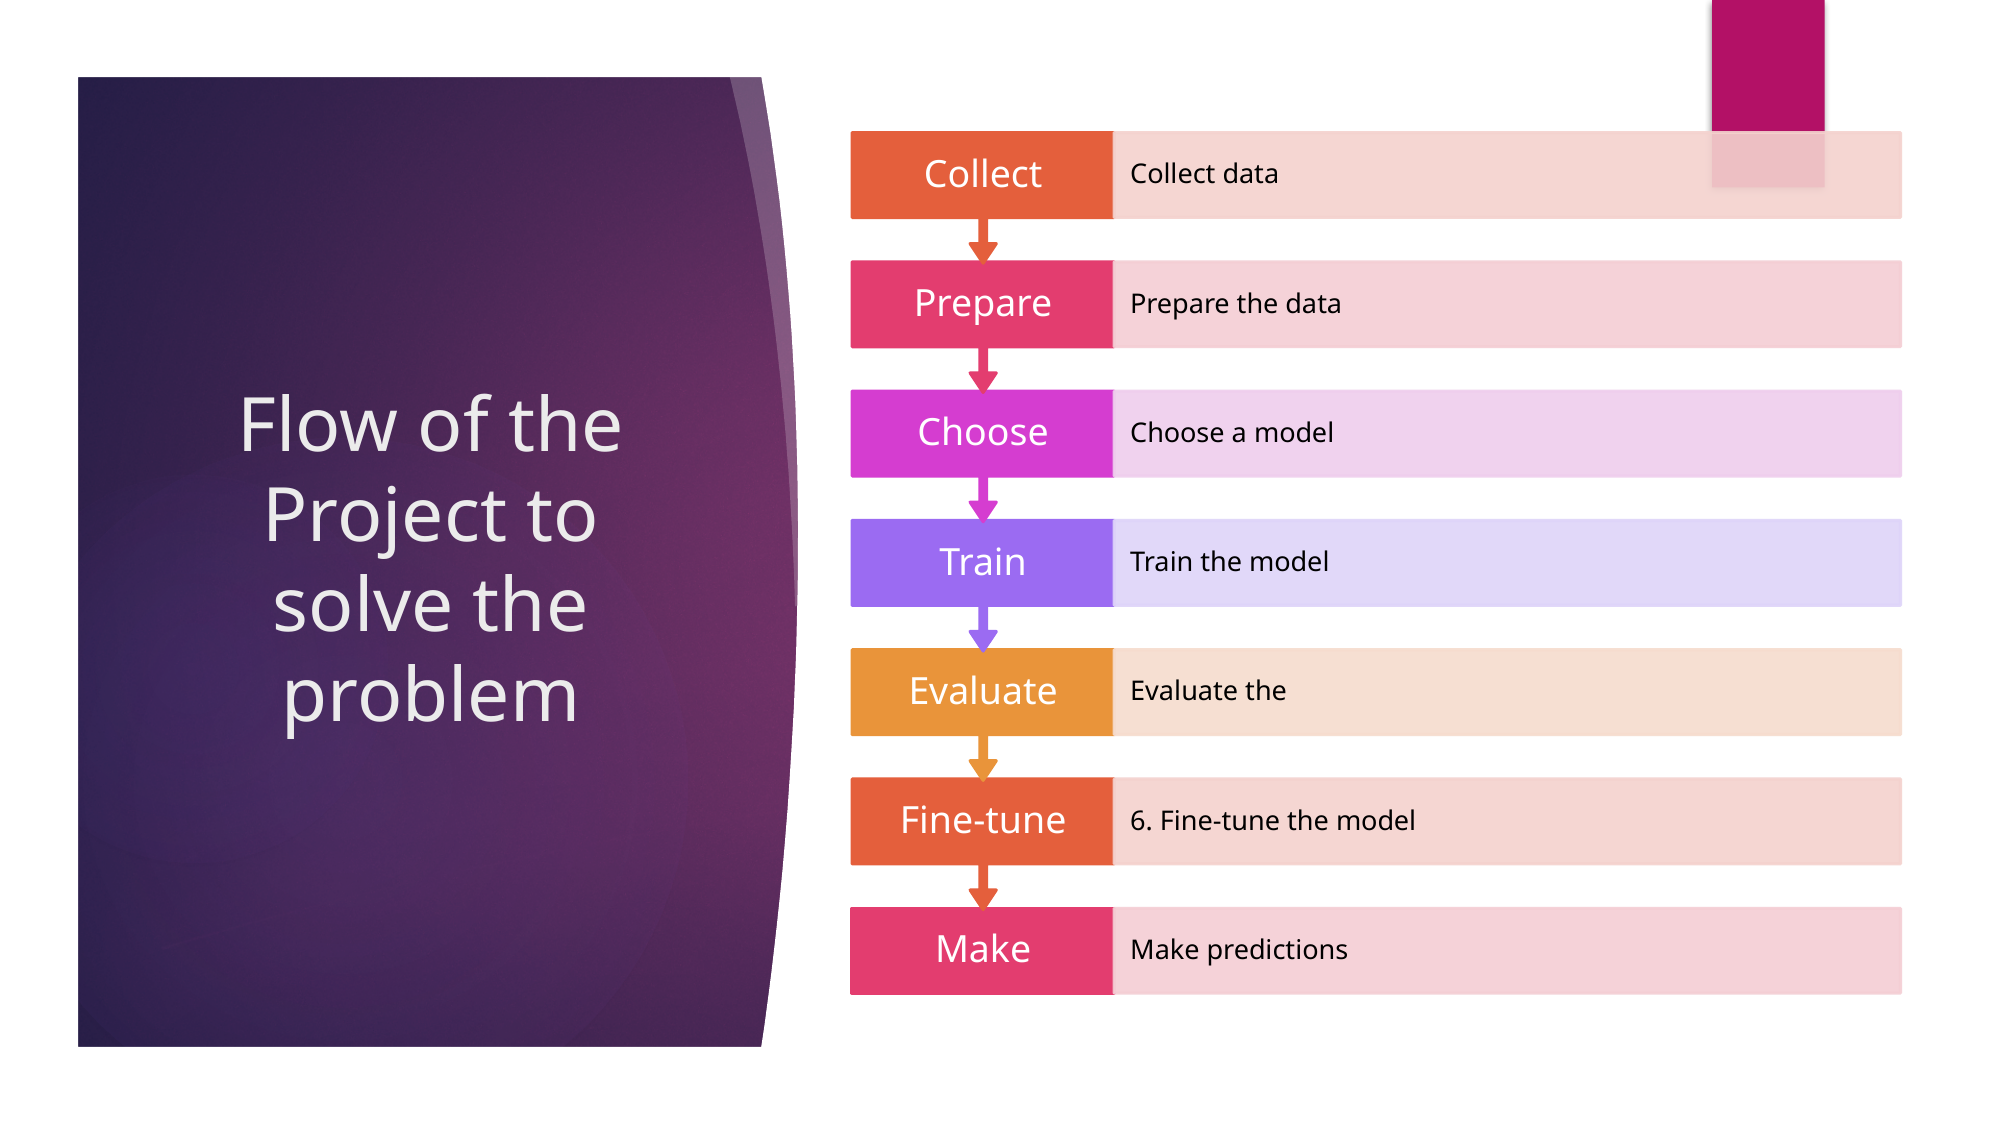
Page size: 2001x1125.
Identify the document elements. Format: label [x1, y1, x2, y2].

text_box [0, 0, 2000, 1125]
text_box [851, 132, 1901, 994]
